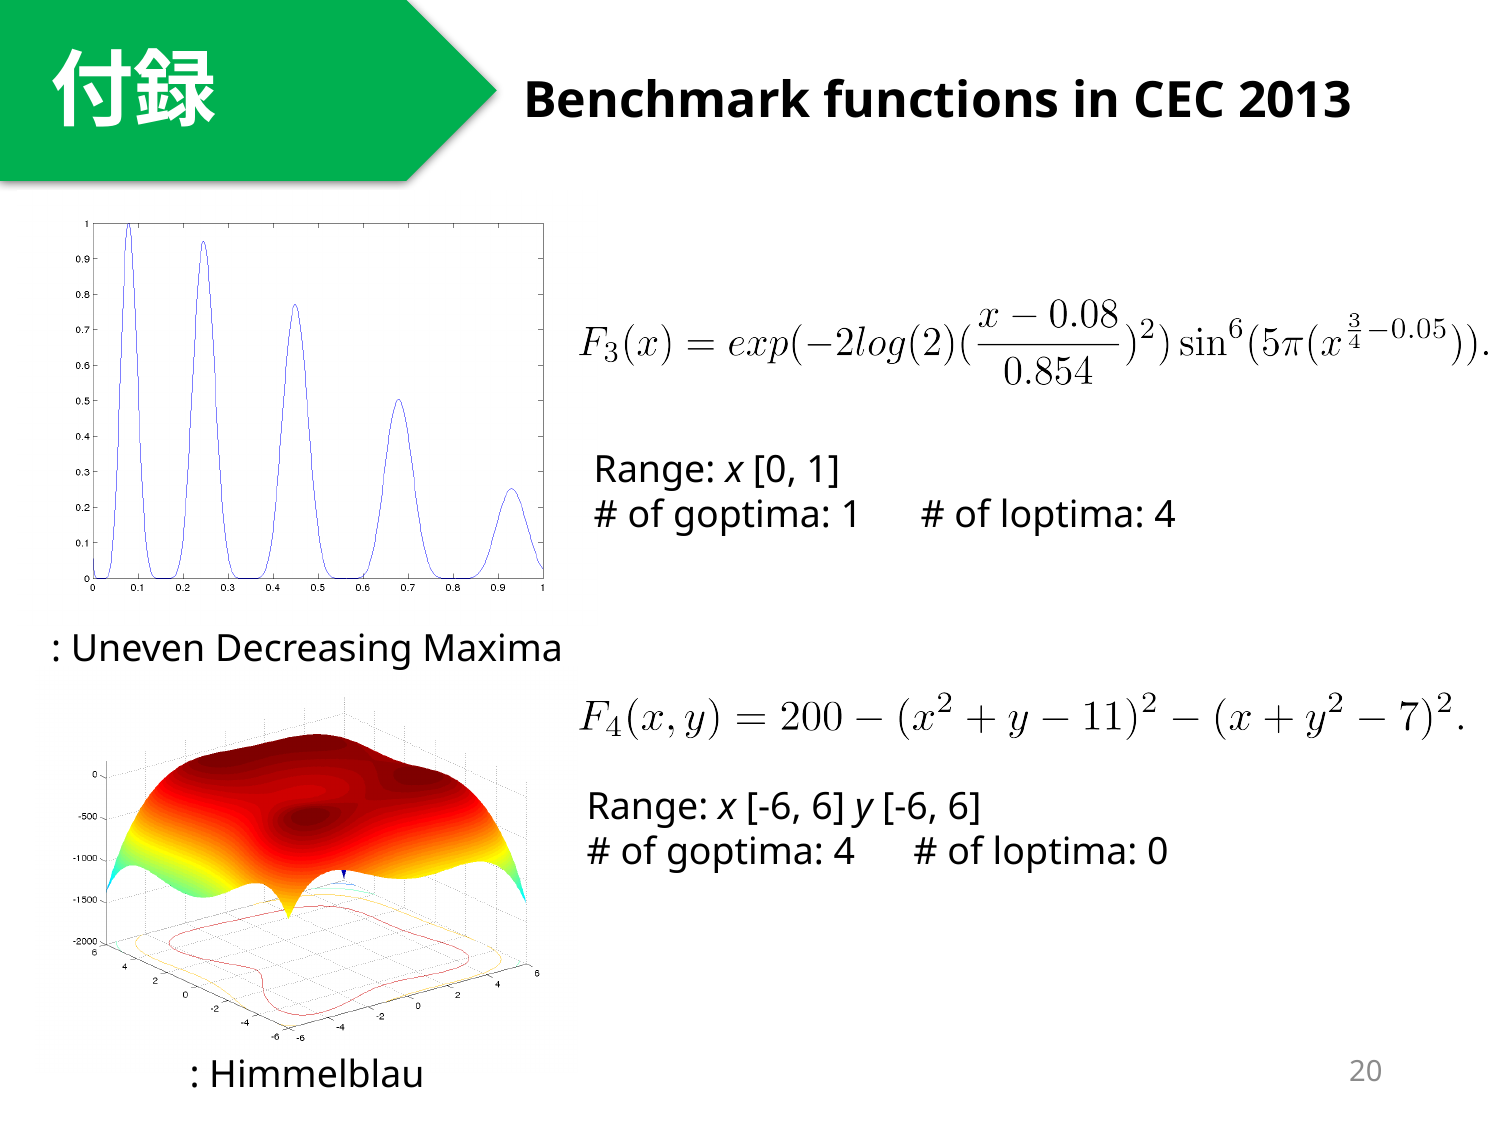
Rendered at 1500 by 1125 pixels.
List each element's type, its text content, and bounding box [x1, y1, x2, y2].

slide_number 20 [1060, 1042, 1398, 1103]
title Benchmark functions in CEC 2013 [508, 10, 1500, 192]
picture [35, 666, 1463, 1073]
text_box 付録 [35, 1, 1010, 183]
picture [17, 190, 1488, 627]
